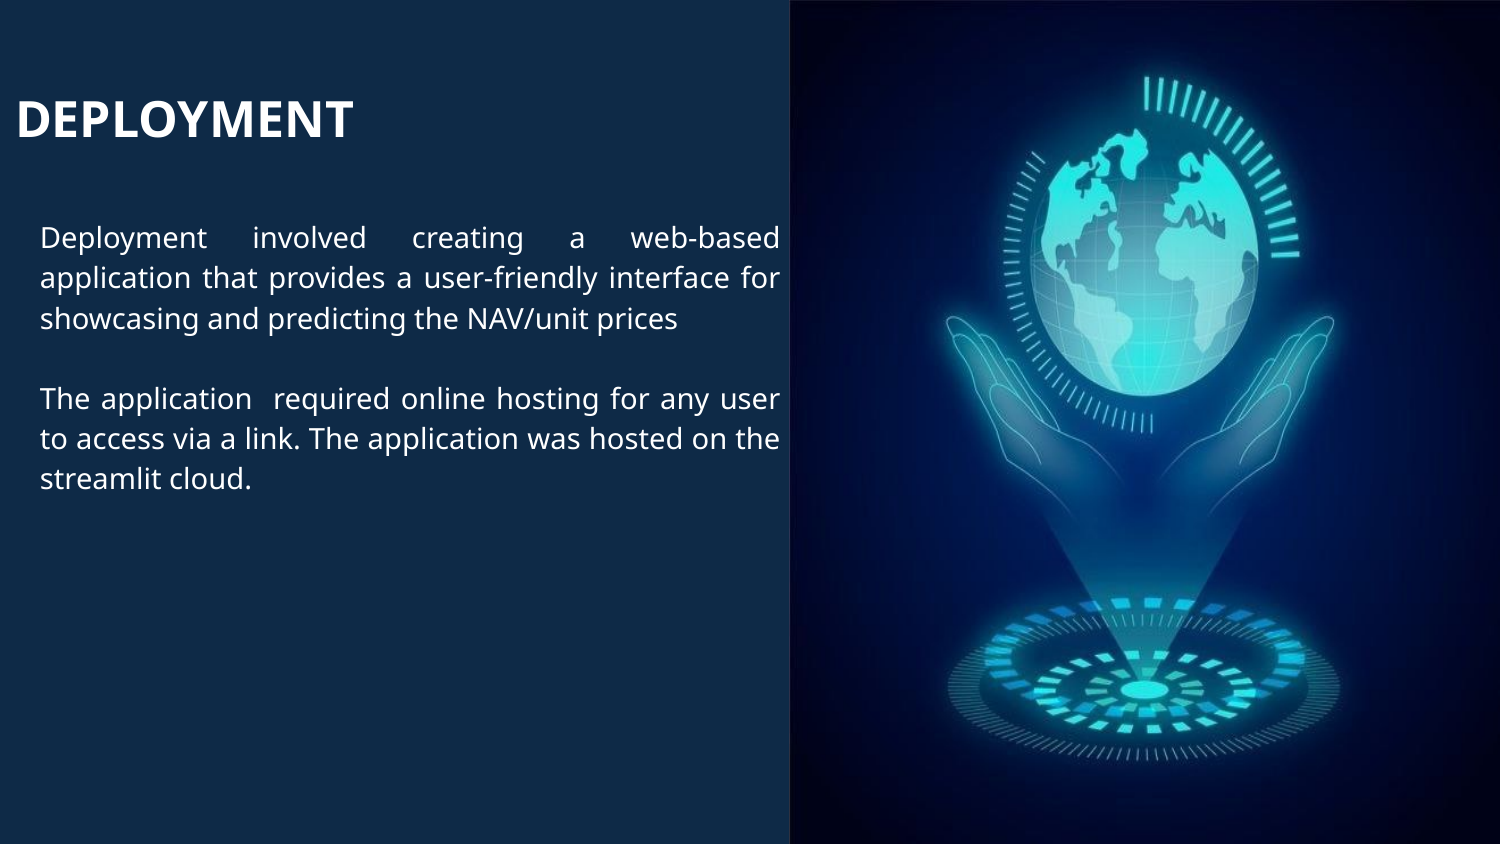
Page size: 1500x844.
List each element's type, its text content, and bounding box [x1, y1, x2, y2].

list Deployment involved creating a web-based application that provides a user-friendly interface for showcasing and predicting the NAV/unit prices The application required online hosting for any user to access via a link. The application was hosted on the streamlit cloud. [0, 199, 784, 771]
picture [789, 0, 1500, 844]
title DEPLOYMENT [0, 72, 784, 167]
